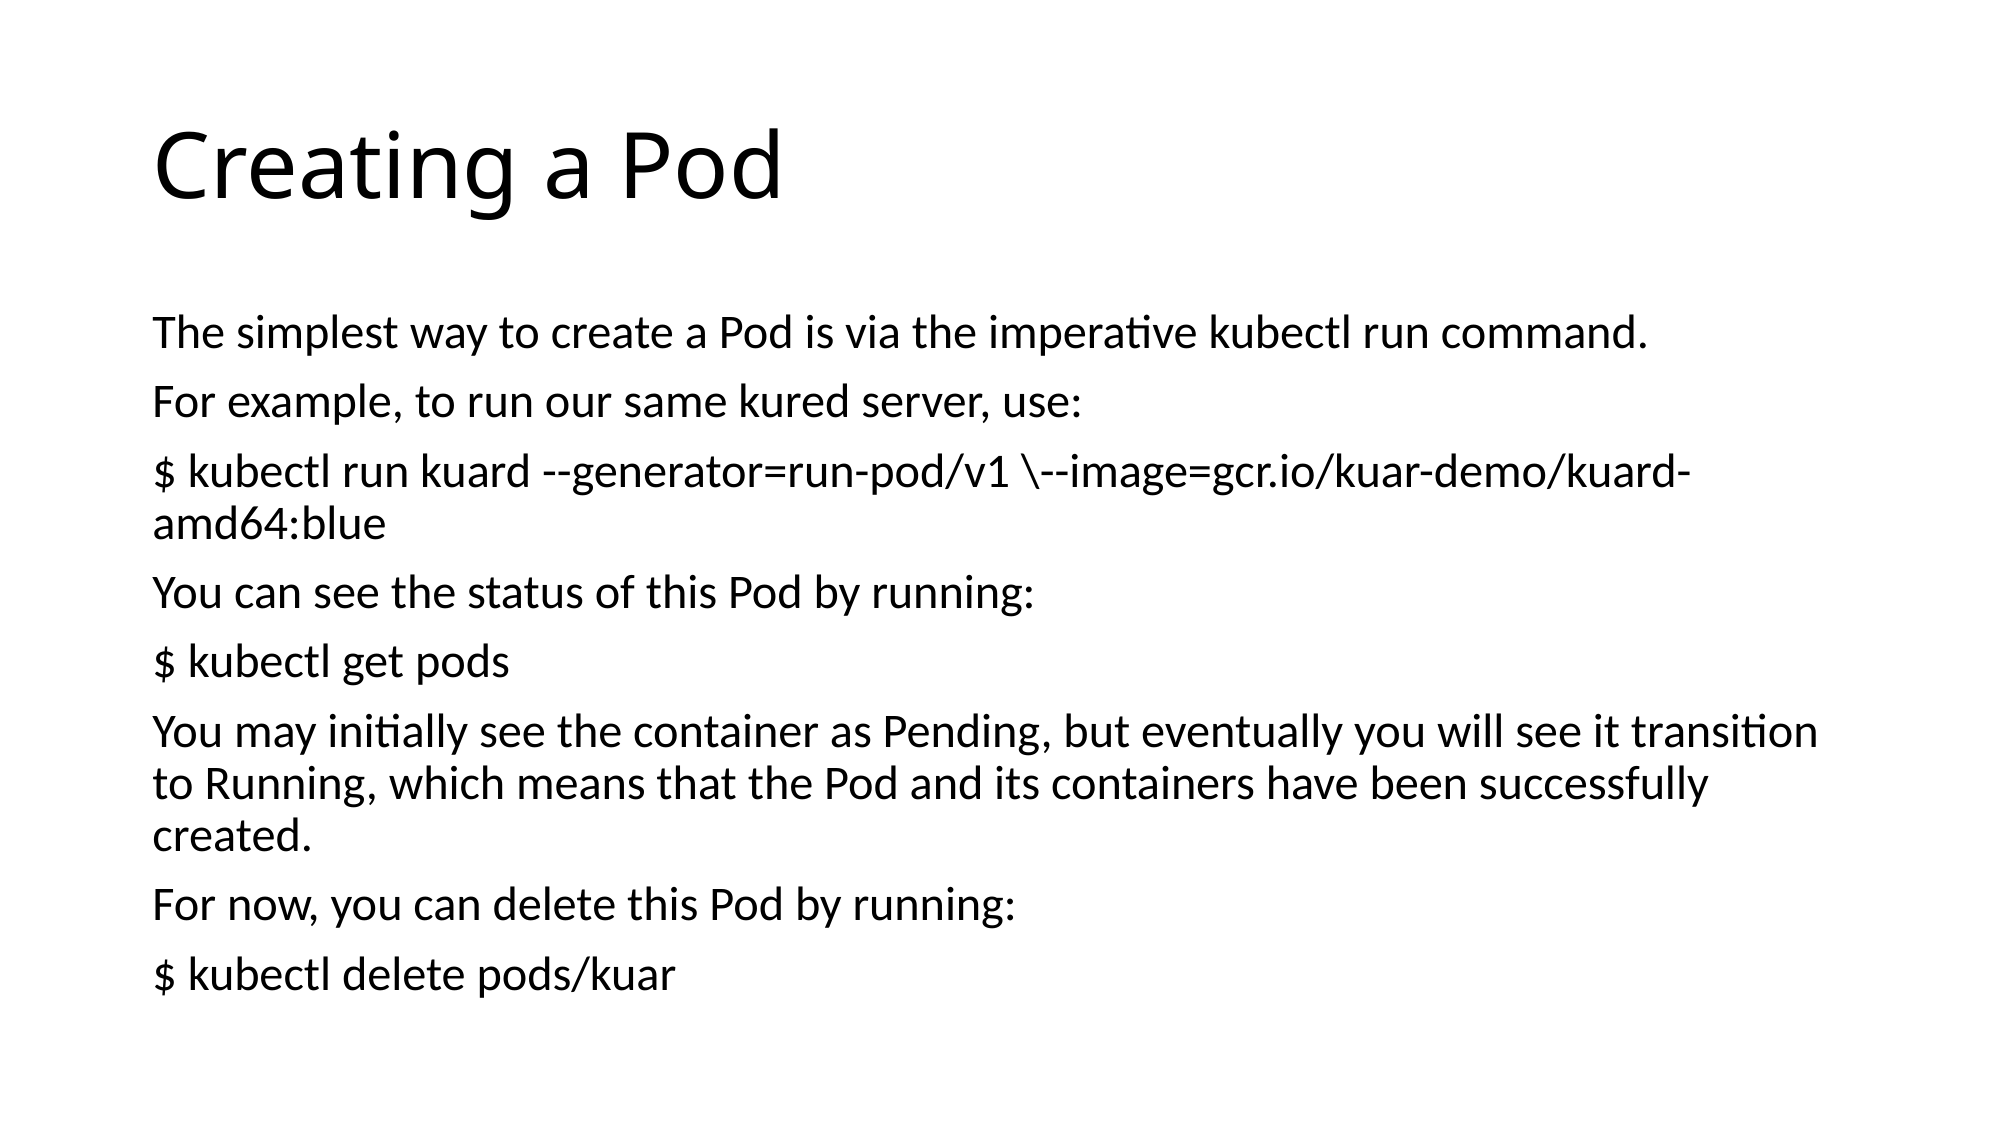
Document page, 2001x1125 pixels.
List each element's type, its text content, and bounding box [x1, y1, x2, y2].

title Creating a Pod [137, 59, 1863, 278]
list The simplest way to create a Pod is via the imperative kubectl run command. For example, to run our same kured server, use: $ kubectl run kuard --generator=run-pod/v1 \--image=gcr.io/kuar-demo/kuard-amd64:blue You can see the status of this Pod by running: $ kubectl get pods You may initially see the container as Pending, but eventually you will see it transition to Running, which means that the Pod and its containers have been successfully created. For now, you can delete this Pod by running: $ kubectl delete pods/kuar [137, 299, 1863, 1014]
